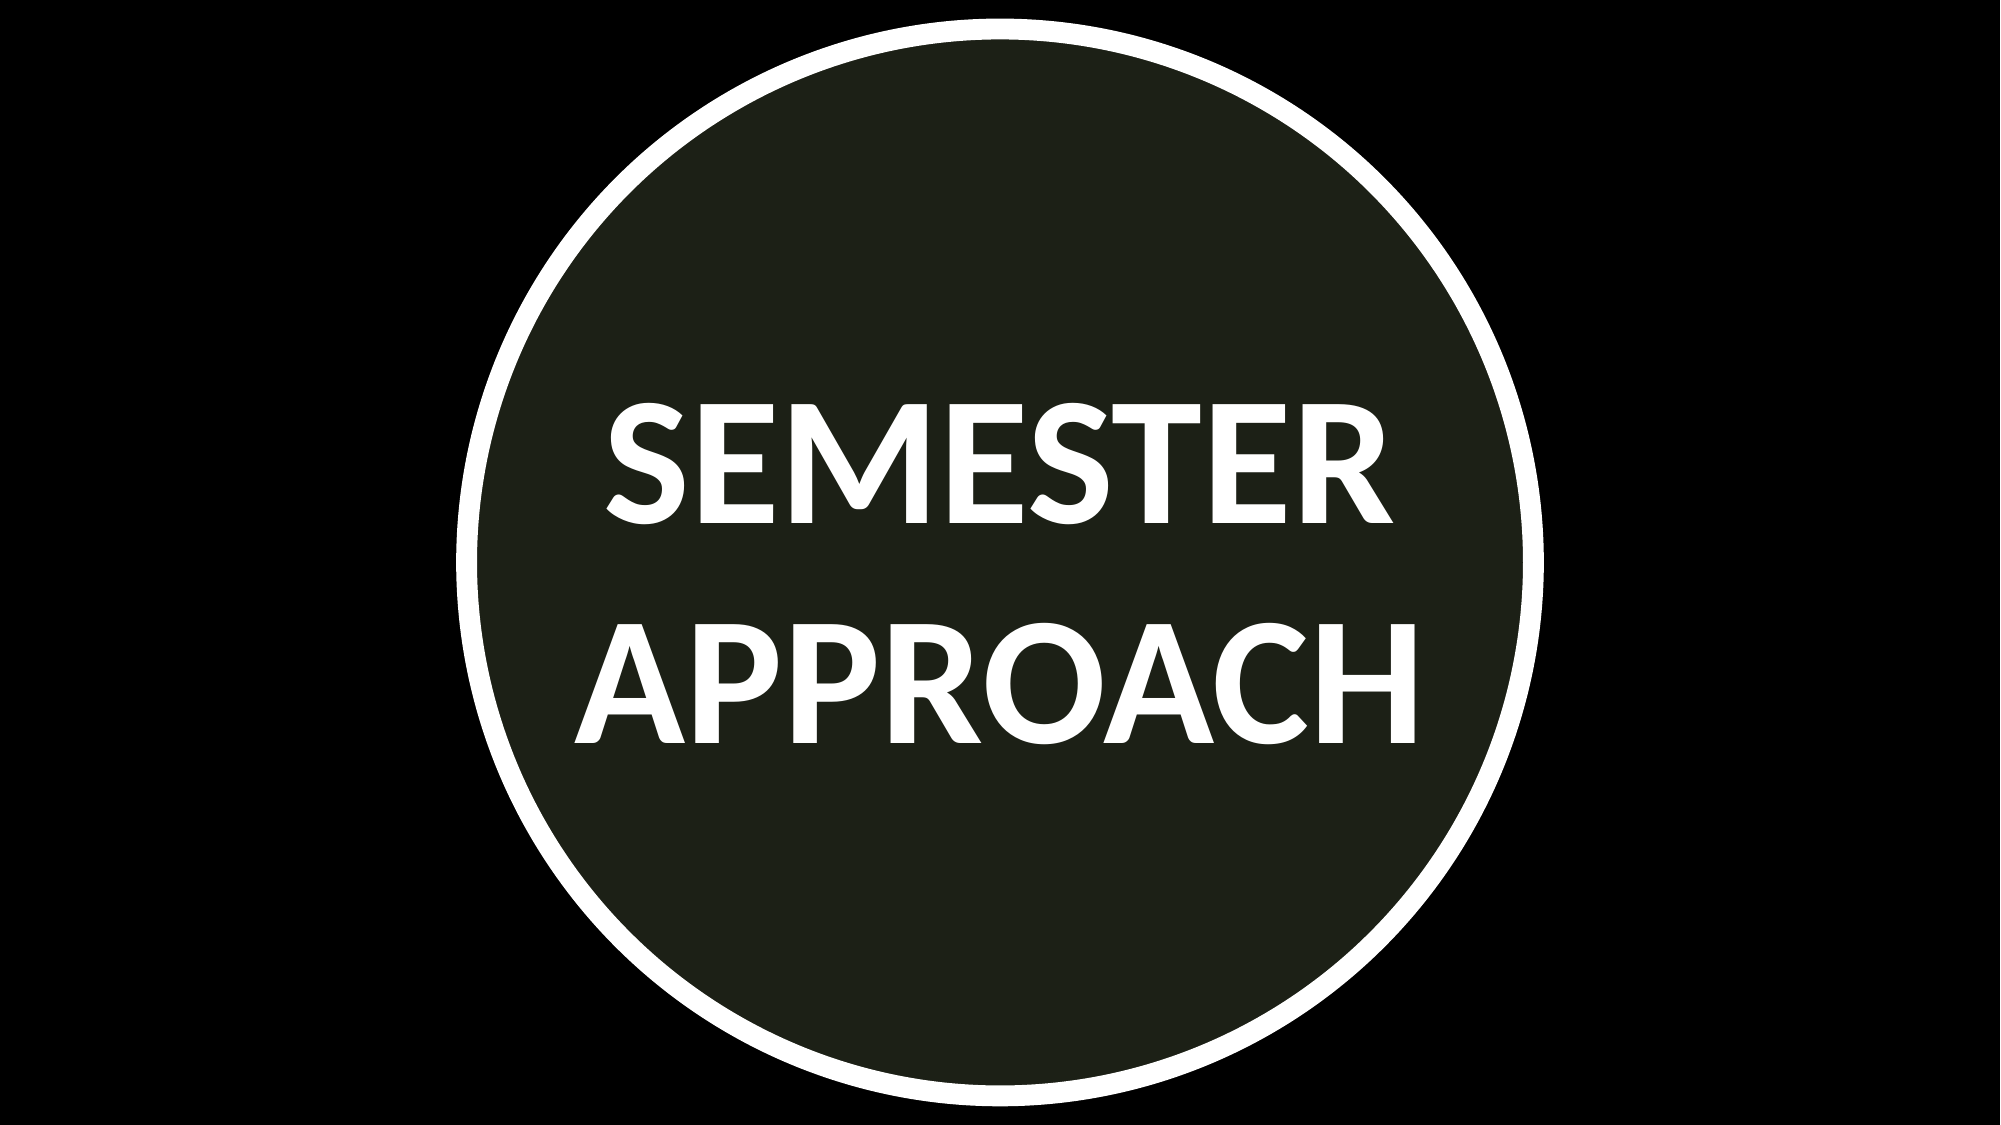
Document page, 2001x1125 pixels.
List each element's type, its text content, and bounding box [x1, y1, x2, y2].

text_box [515, 788, 1485, 1097]
text_box [517, 27, 1483, 332]
text_box SEMESTER APPROACH [466, 332, 1534, 788]
